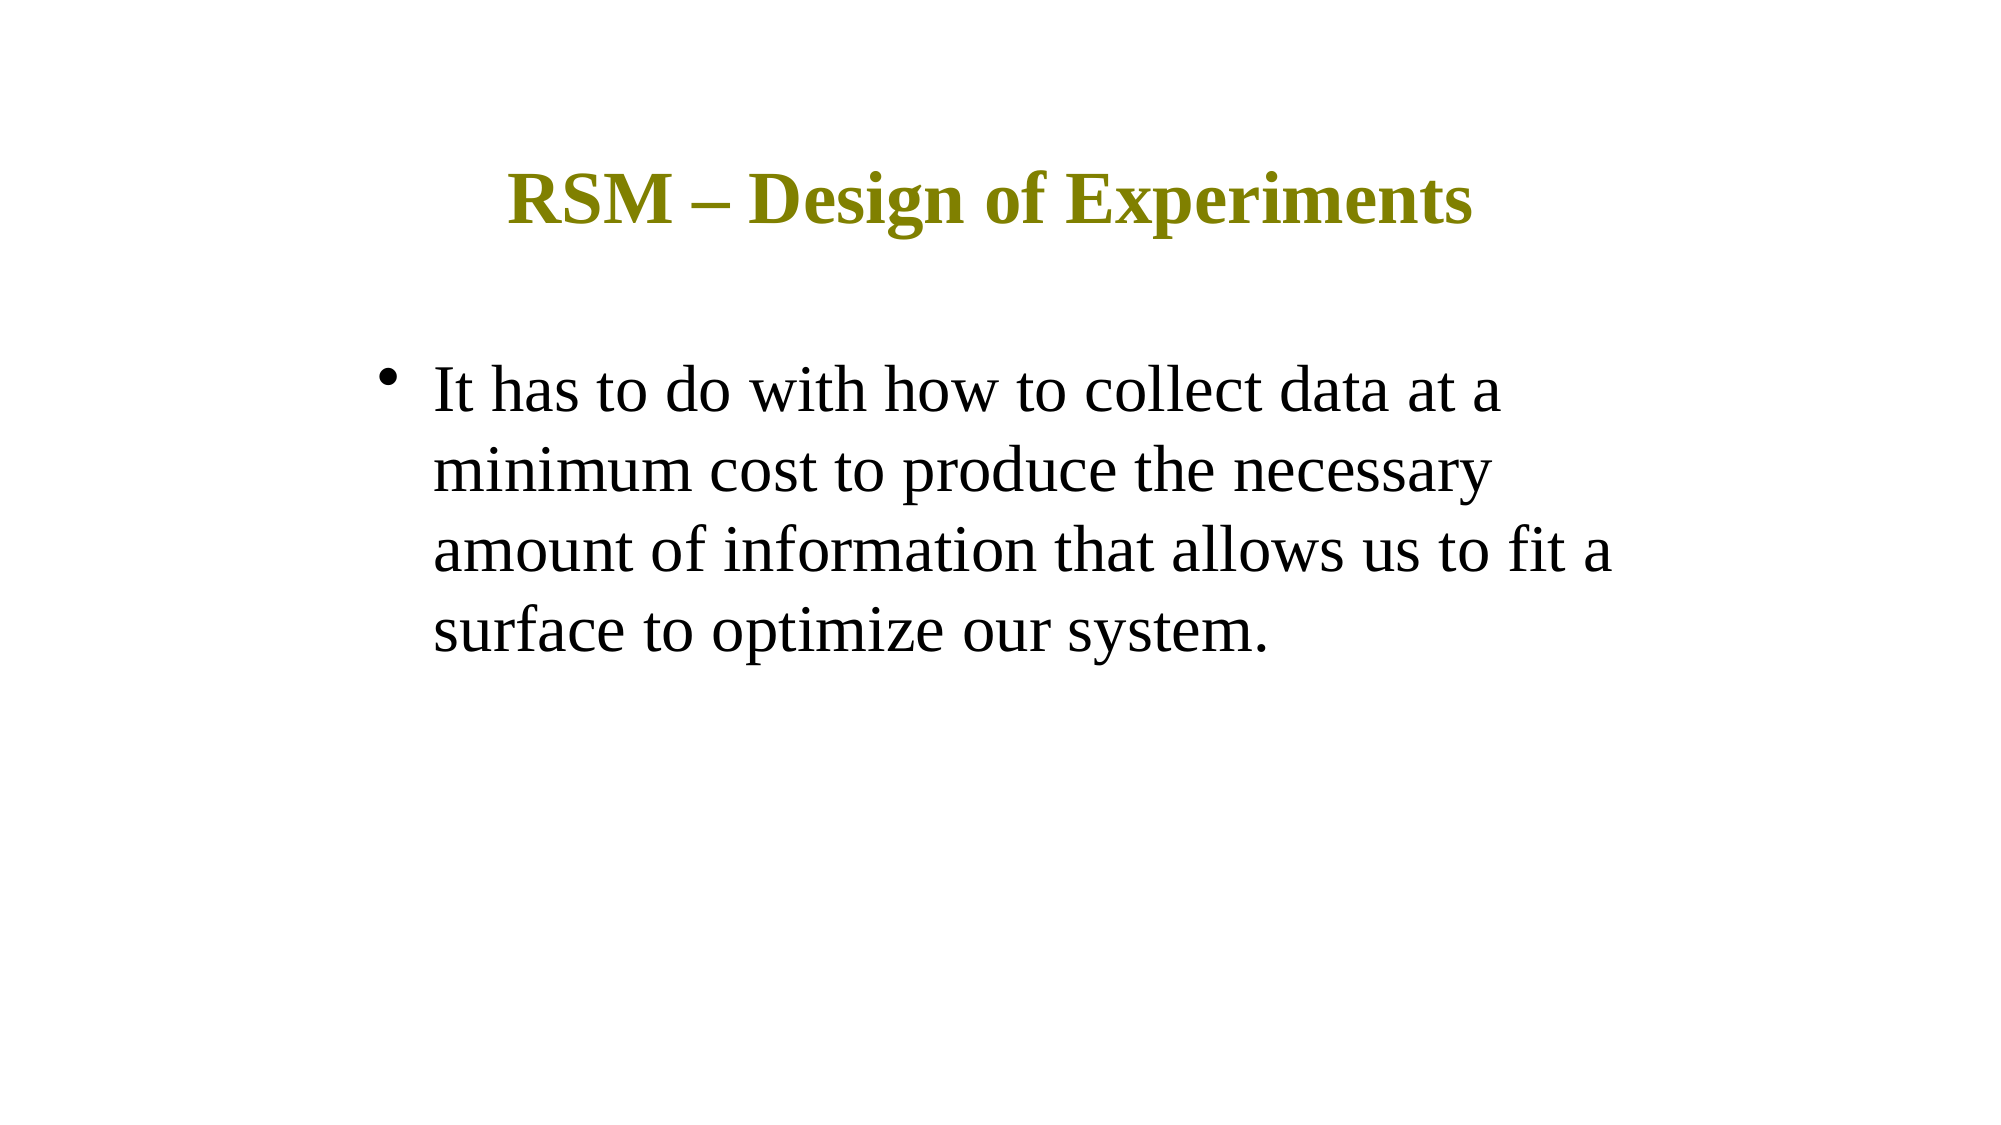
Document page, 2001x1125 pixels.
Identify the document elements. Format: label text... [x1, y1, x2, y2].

list It has to do with how to collect data at a minimum cost to produce the necessary amount of information that allows us to fit a surface to optimize our system. [362, 337, 1638, 901]
title RSM – Design of Experiments [149, 99, 1851, 288]
